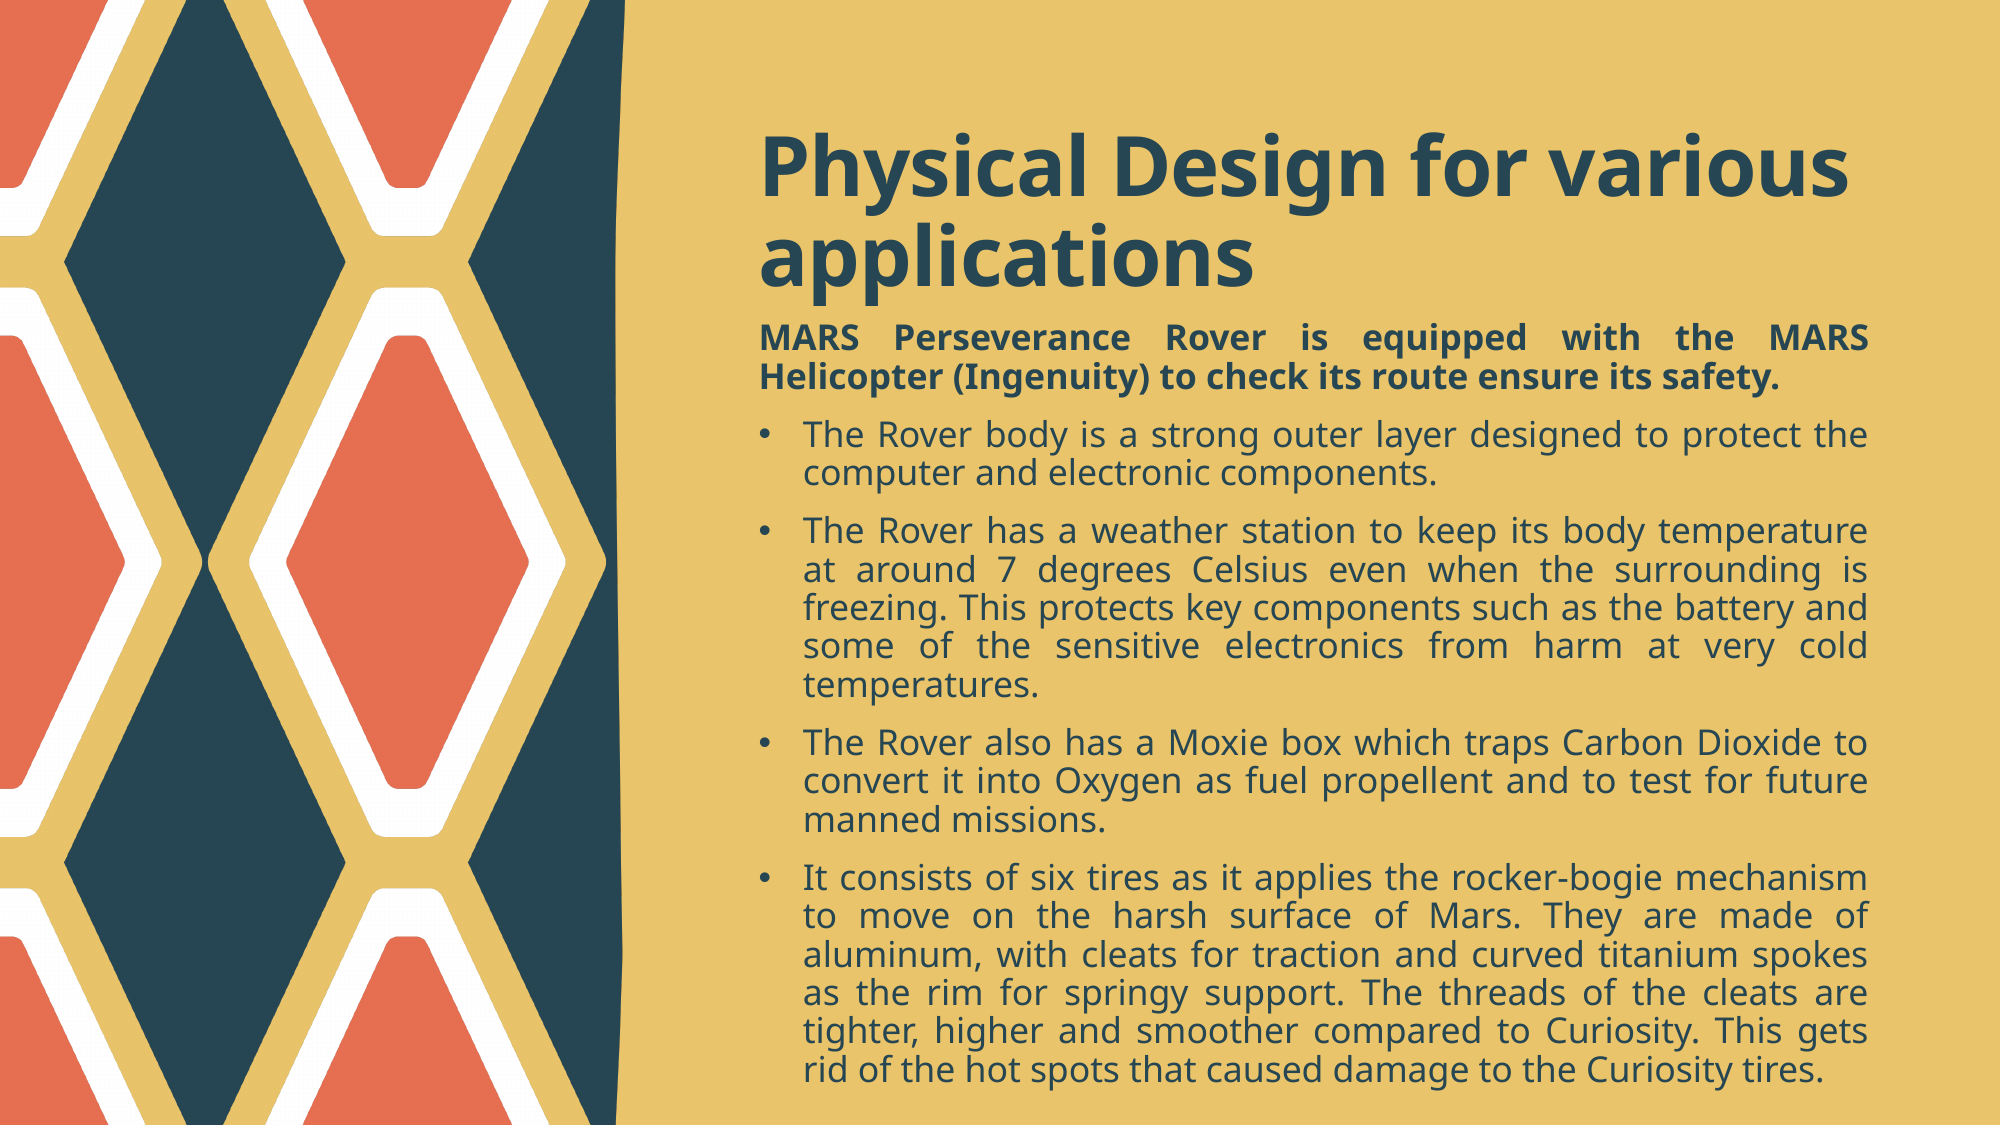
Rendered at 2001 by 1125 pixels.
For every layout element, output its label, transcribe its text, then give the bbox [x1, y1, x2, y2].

title Physical Design for various applications [743, 117, 1885, 312]
picture [0, 0, 625, 1125]
list MARS Perseverance Rover is equipped with the MARS Helicopter (Ingenuity) to check its route ensure its safety. The Rover body is a strong outer layer designed to protect the computer and electronic components. The Rover has a weather station to keep its body temperature at around 7 degrees Celsius even when the surrounding is freezing. This protects key components such as the battery and some of the sensitive electronics from harm at very cold temperatures. The Rover also has a Moxie box which traps Carbon Dioxide to convert it into Oxygen as fuel propellent and to test for future manned missions. It consists of six tires as it applies the rocker-bogie mechanism to move on the harsh surface of Mars. They are made of aluminum, with cleats for traction and curved titanium spokes as the rim for springy support. The threads of the cleats are tighter, higher and smoother compared to Curiosity. This gets rid of the hot spots that caused damage to the Curiosity tires. [743, 312, 1885, 1110]
